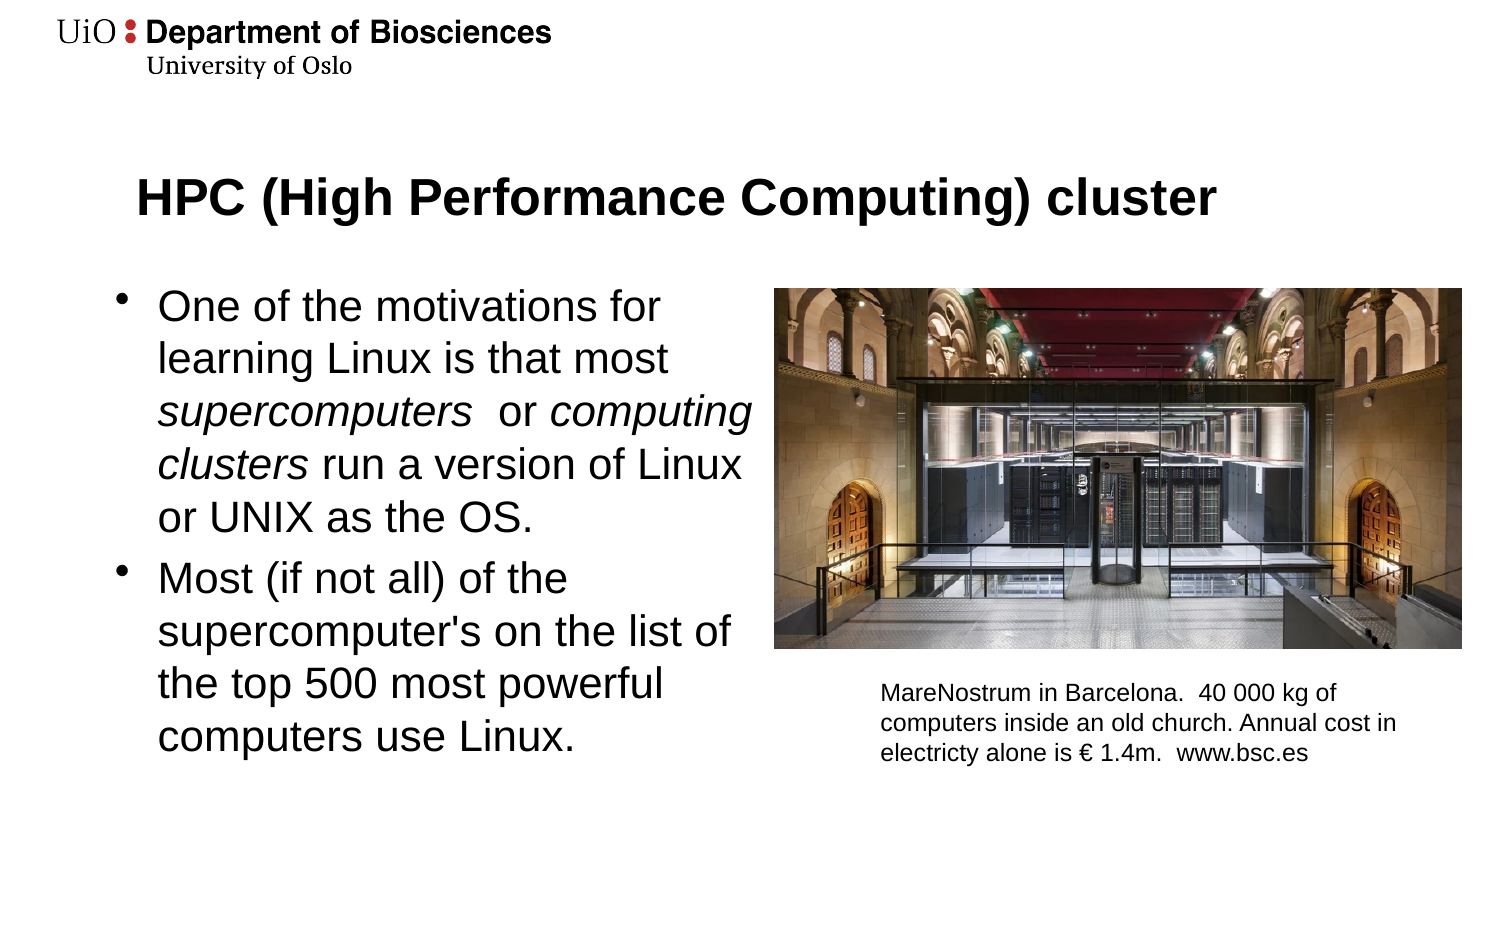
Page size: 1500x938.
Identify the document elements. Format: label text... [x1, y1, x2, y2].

title HPC (High Performance Computing) cluster [125, 116, 1425, 273]
picture [774, 288, 1463, 649]
list One of the motivations for learning Linux is that most supercomputers or computing clusters run a version of Linux or UNIX as the OS. Most (if not all) of the supercomputer's on the list of the top 500 most powerful computers use Linux. [103, 271, 770, 807]
text_box MareNostrum in Barcelona. 40 000 kg of computers inside an old church. Annual cost in electricty alone is € 1.4m. www.bsc.es [865, 669, 1462, 775]
picture [57, 19, 551, 79]
